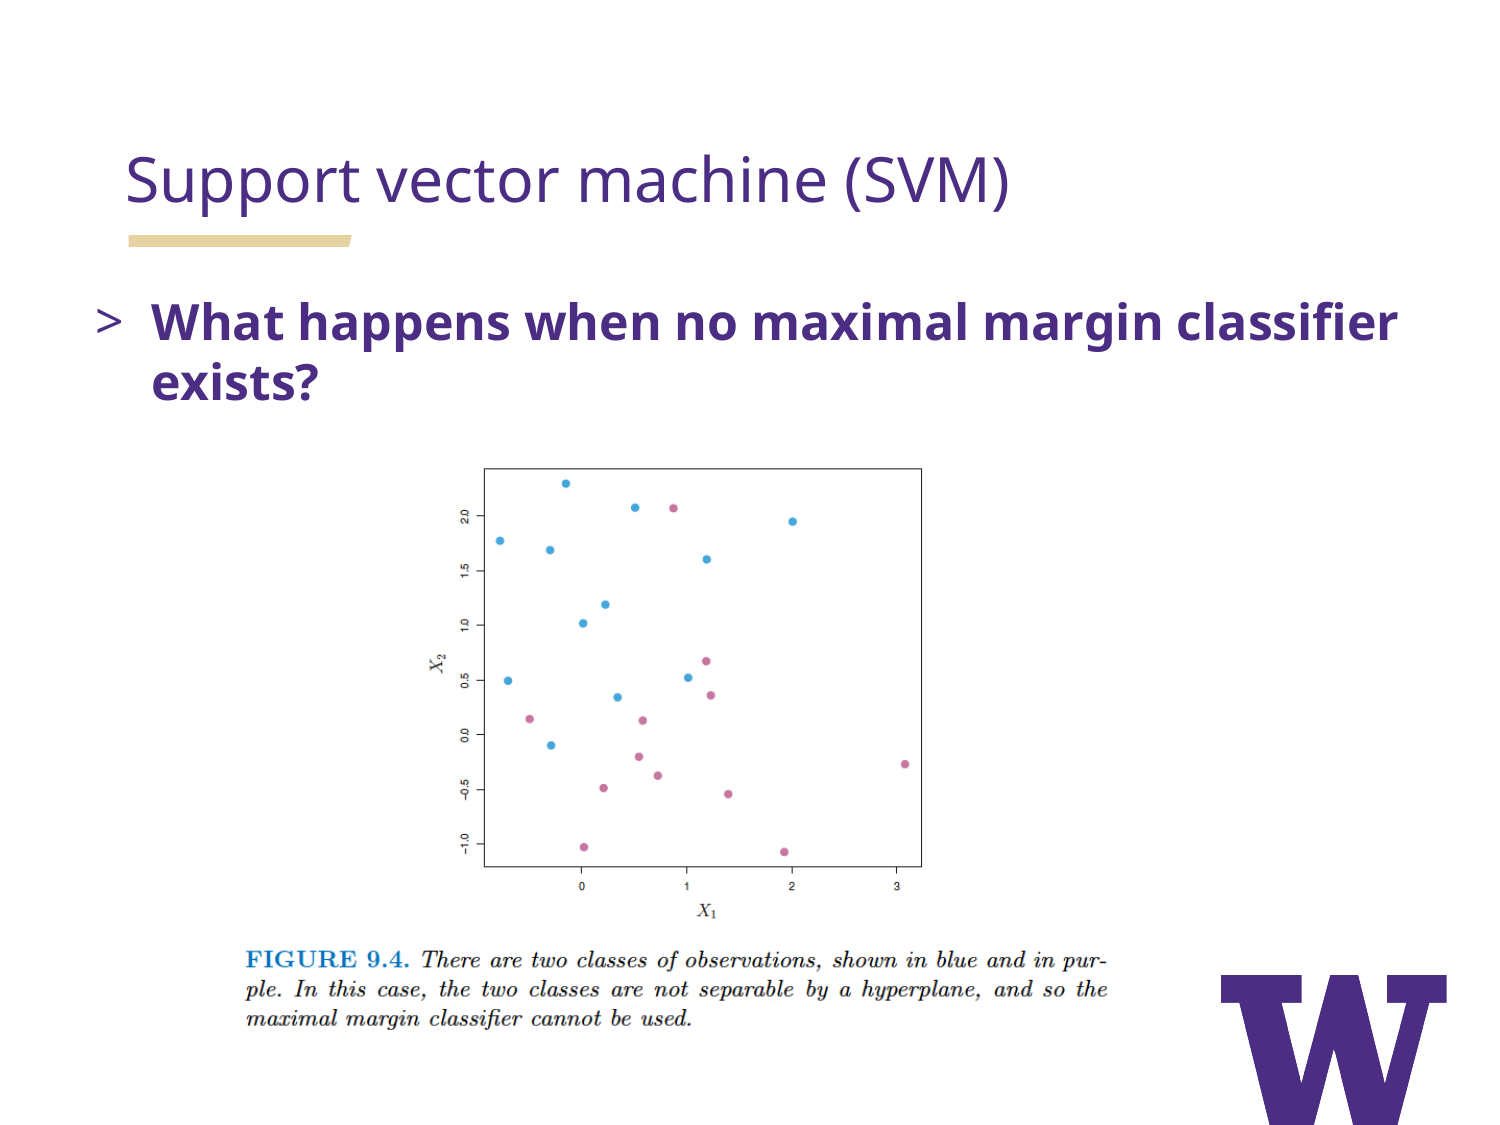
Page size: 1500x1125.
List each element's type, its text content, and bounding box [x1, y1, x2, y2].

picture [1221, 1058, 1447, 1125]
picture [222, 434, 1161, 1059]
picture [128, 235, 352, 247]
list What happens when no maximal margin classifier exists? [80, 283, 1500, 1058]
list Support vector machine (SVM) [110, 60, 1453, 224]
